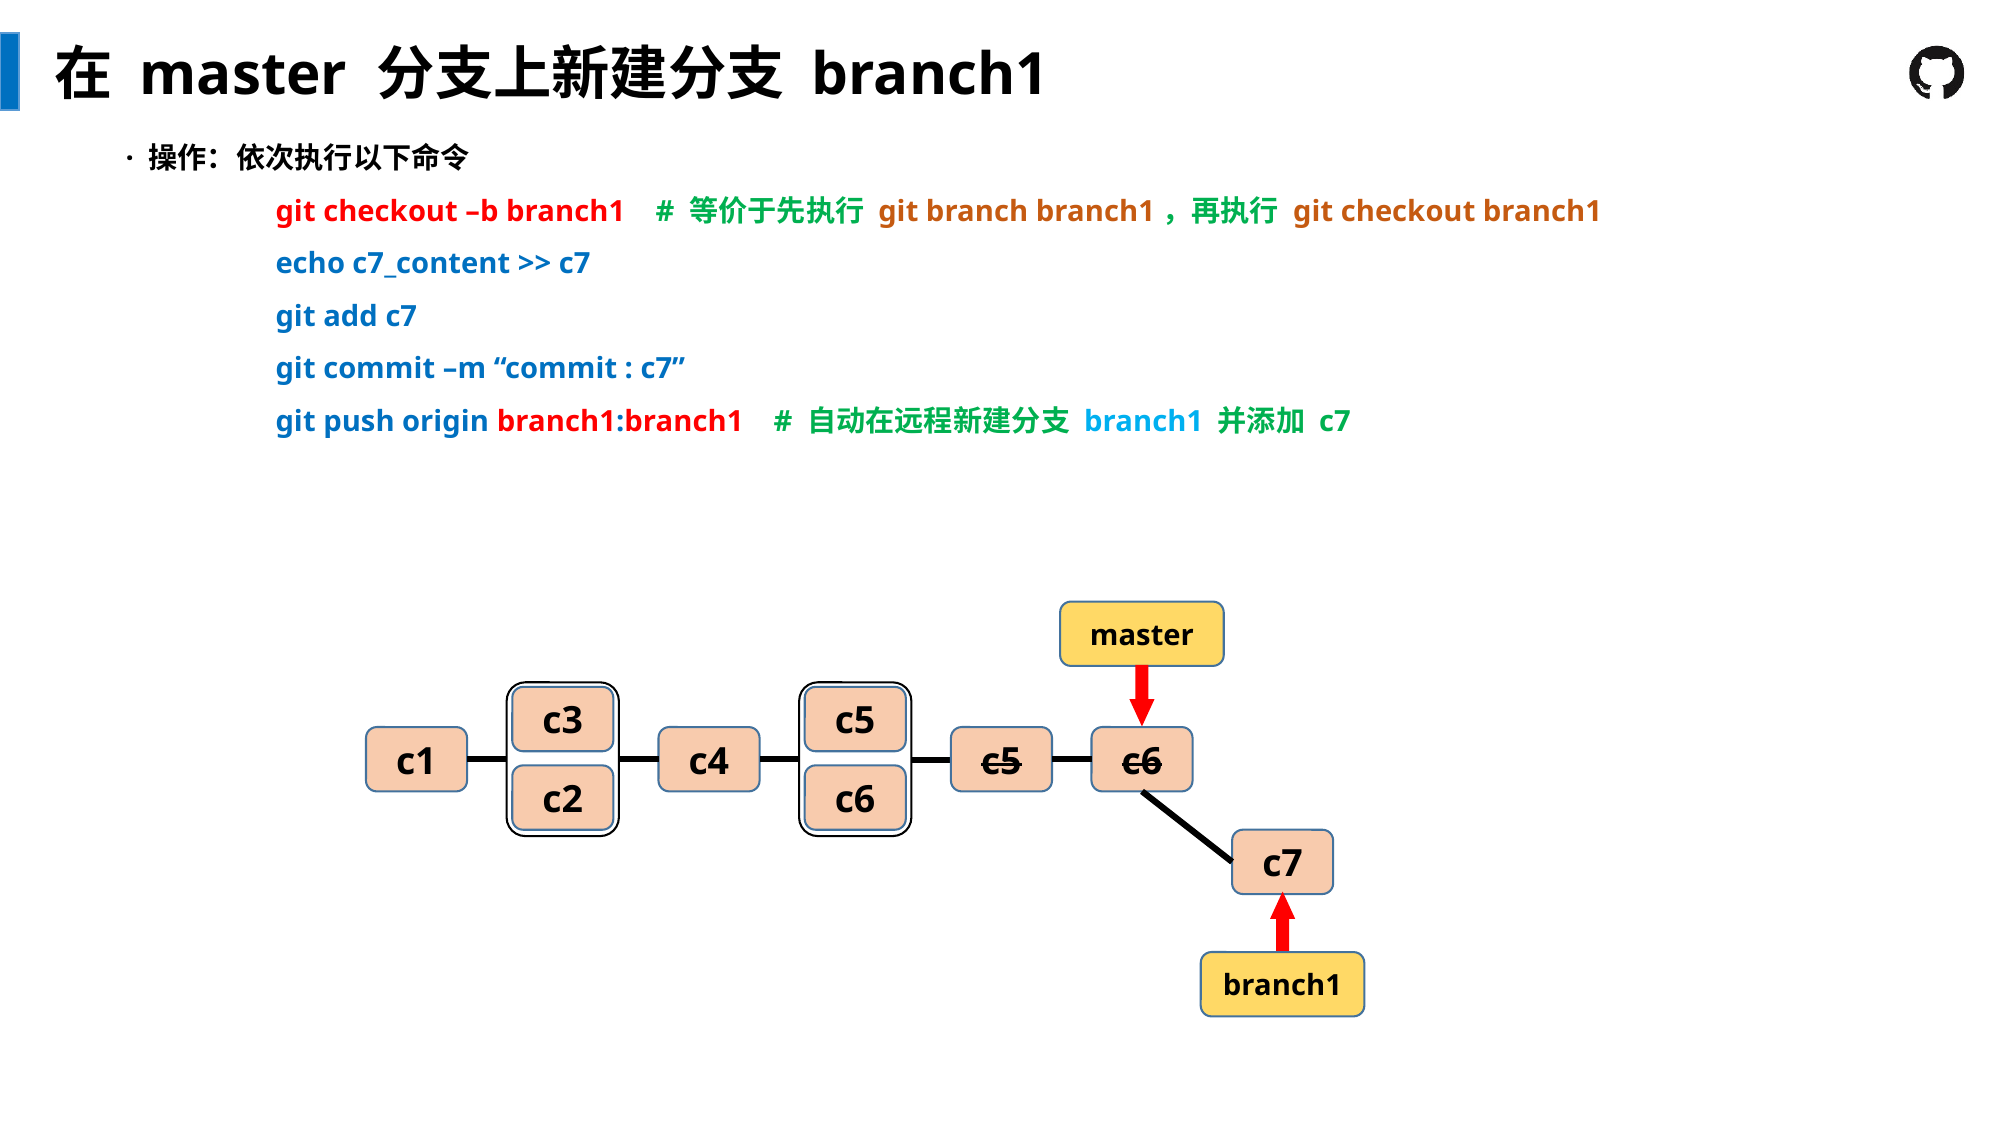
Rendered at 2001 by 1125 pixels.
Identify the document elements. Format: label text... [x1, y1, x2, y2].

picture [1894, 43, 1979, 101]
text_box [1129, 664, 1155, 726]
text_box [1141, 791, 1233, 862]
text_box c7 [1231, 828, 1335, 896]
text_box · 操作：依次执行以下命令 git checkout –b branch1 # 等价于先执行 git branch branch1，再执行 git checkout branch1 echo c7_content >> c7 git add c7 git commit –m “commit : c7” git push origin branch1:branch1 # 自动在远程新建分支 branch1 并添加 c7 [110, 114, 1851, 445]
text_box c1 [364, 725, 469, 793]
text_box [804, 686, 906, 830]
text_box c5 [949, 725, 1054, 793]
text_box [506, 682, 619, 837]
text_box c4 [657, 725, 761, 793]
text_box [798, 681, 913, 838]
text_box [1270, 891, 1296, 951]
text_box 在 master 分支上新建分支 branch1 [39, 28, 1427, 114]
text_box master [1059, 600, 1225, 667]
text_box c6 [1090, 725, 1194, 793]
text_box branch1 [1199, 950, 1366, 1018]
